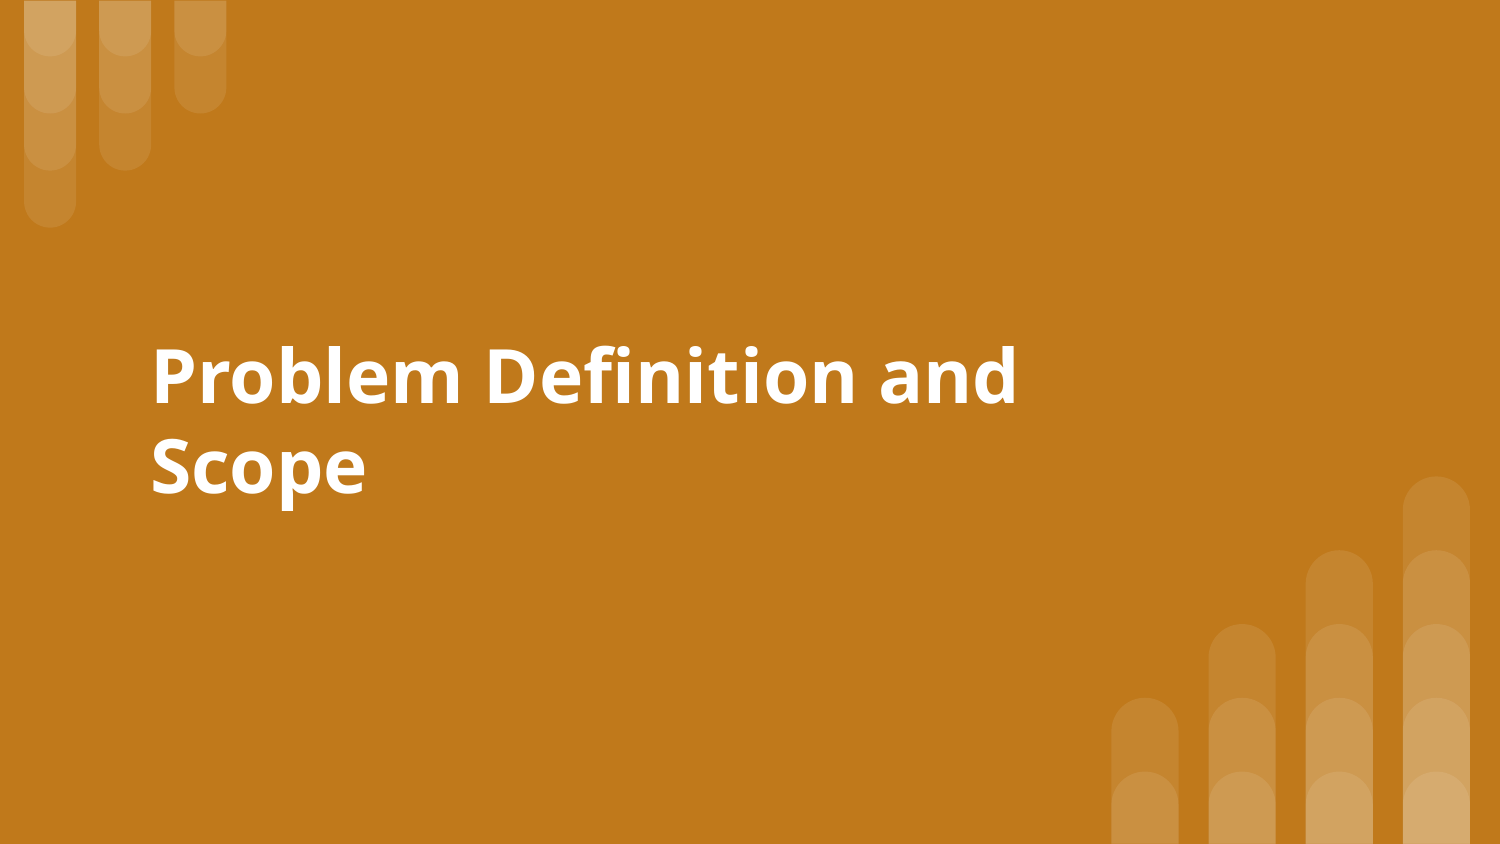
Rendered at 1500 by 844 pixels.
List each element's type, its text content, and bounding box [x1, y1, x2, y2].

title Problem Definition and Scope [135, 264, 1097, 572]
